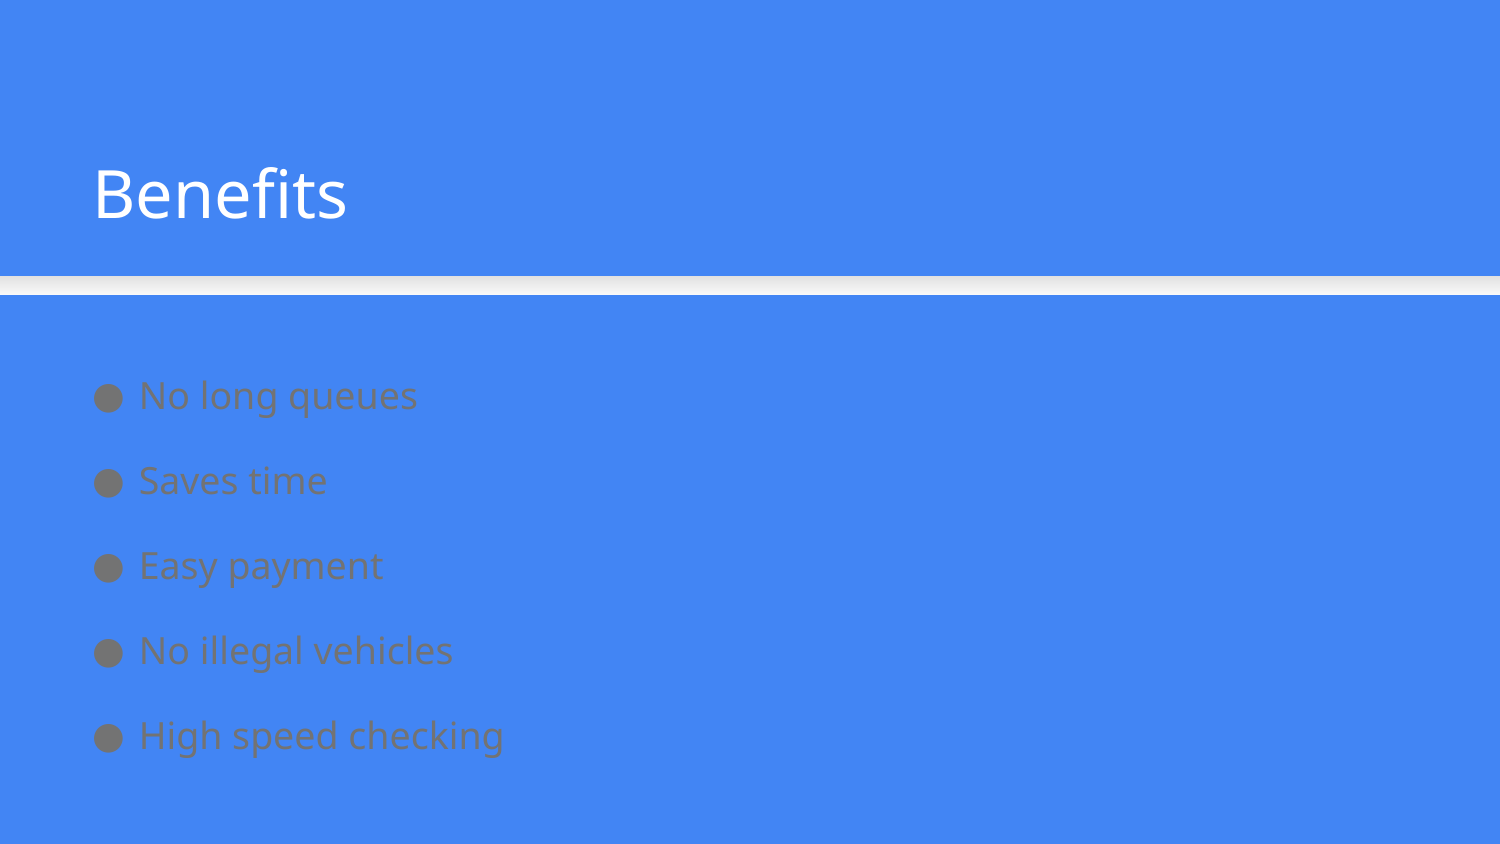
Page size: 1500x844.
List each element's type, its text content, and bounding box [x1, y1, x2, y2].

text_box Benefits [77, 121, 1427, 247]
text_box No long queues Saves time Easy payment No illegal vehicles High speed checking [77, 350, 960, 816]
